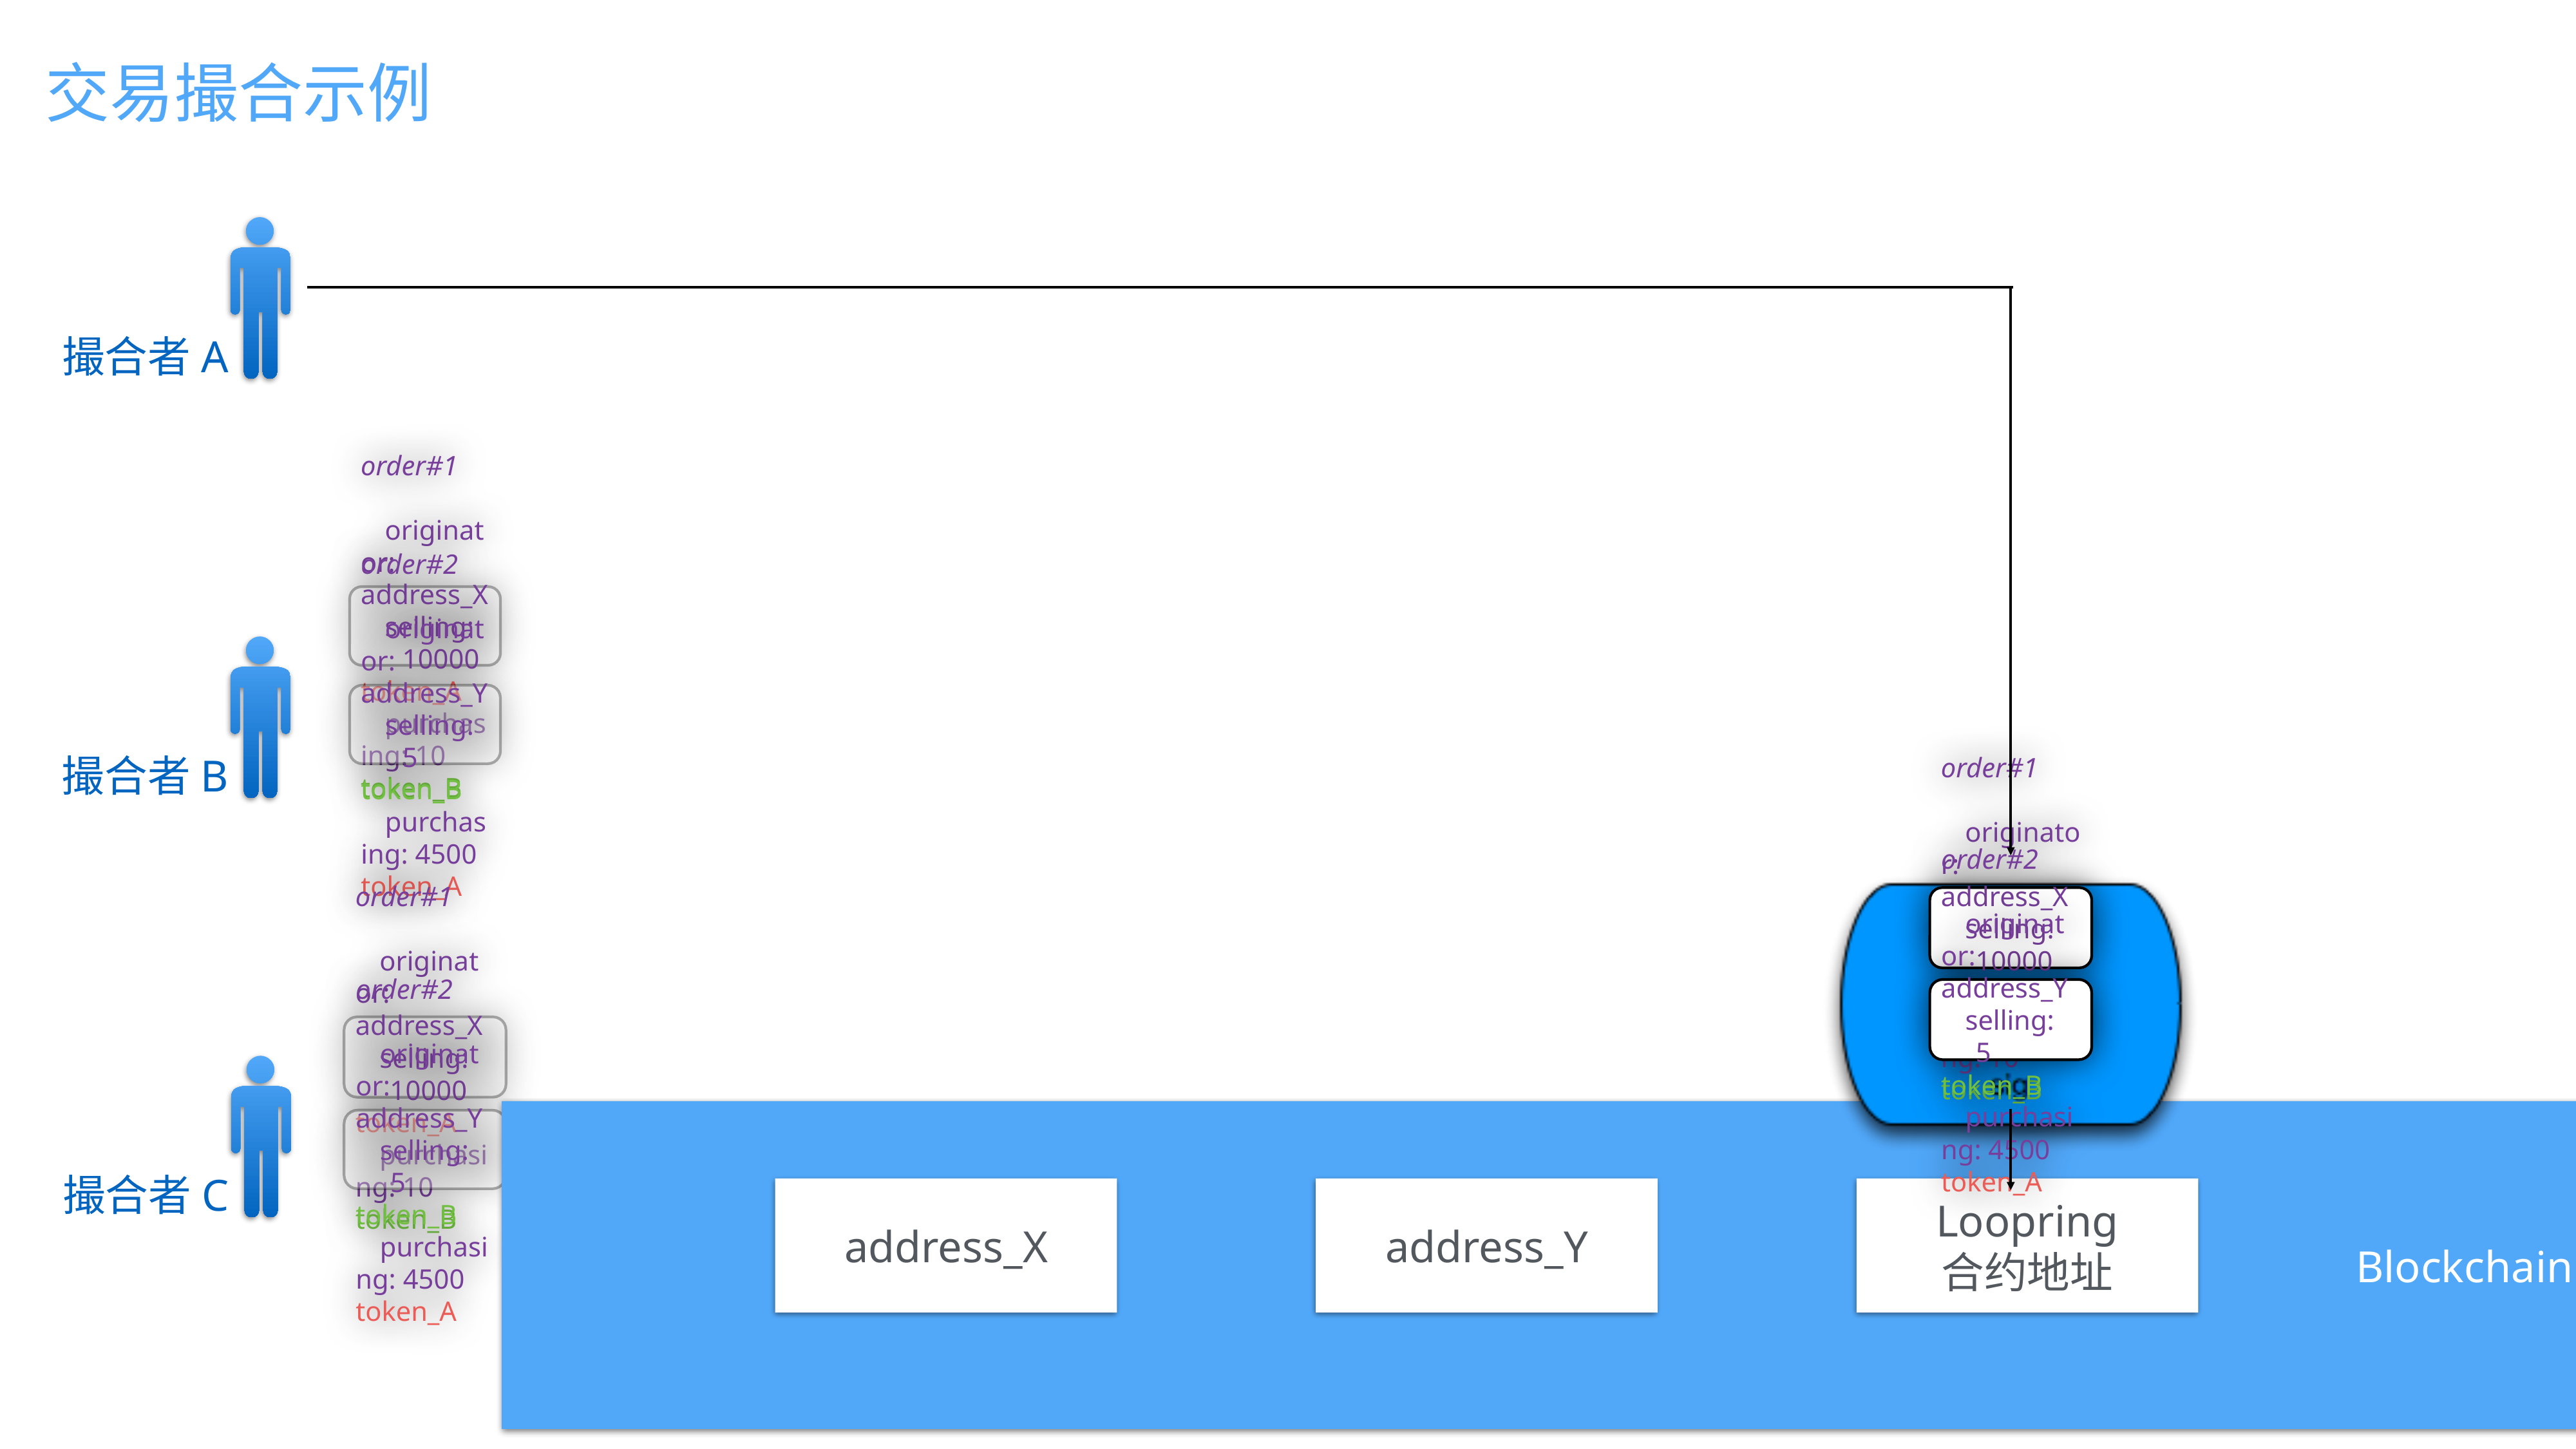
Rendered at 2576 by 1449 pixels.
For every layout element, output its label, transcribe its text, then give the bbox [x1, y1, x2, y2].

text_box [2007, 287, 2015, 856]
text_box Blockchain [502, 1101, 2576, 1429]
text_box order#2 originator: address_Y selling: 5 token_B purchasing: 4500 token_A [344, 1110, 496, 1189]
text_box address_Y [1316, 1178, 1658, 1313]
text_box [57, 1056, 292, 1233]
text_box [58, 636, 291, 813]
text_box [2007, 1164, 2015, 1191]
text_box order#2 originator: address_Y selling: 5 token_B purchasing: 4500 token_A [349, 685, 501, 764]
text_box order#1 originator: address_X selling: 10000 token_A purchasing: 10 token_B [344, 1017, 506, 1086]
text_box Loopring 合约地址 [1856, 1178, 2199, 1313]
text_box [58, 216, 291, 393]
text_box order#1 originator: address_X selling: 10000 token_A purchasing: 10 token_B [349, 586, 501, 661]
text_box 交易撮合示例 [37, 44, 440, 138]
picture [1815, 867, 2206, 1160]
text_box address_X [775, 1178, 1117, 1313]
